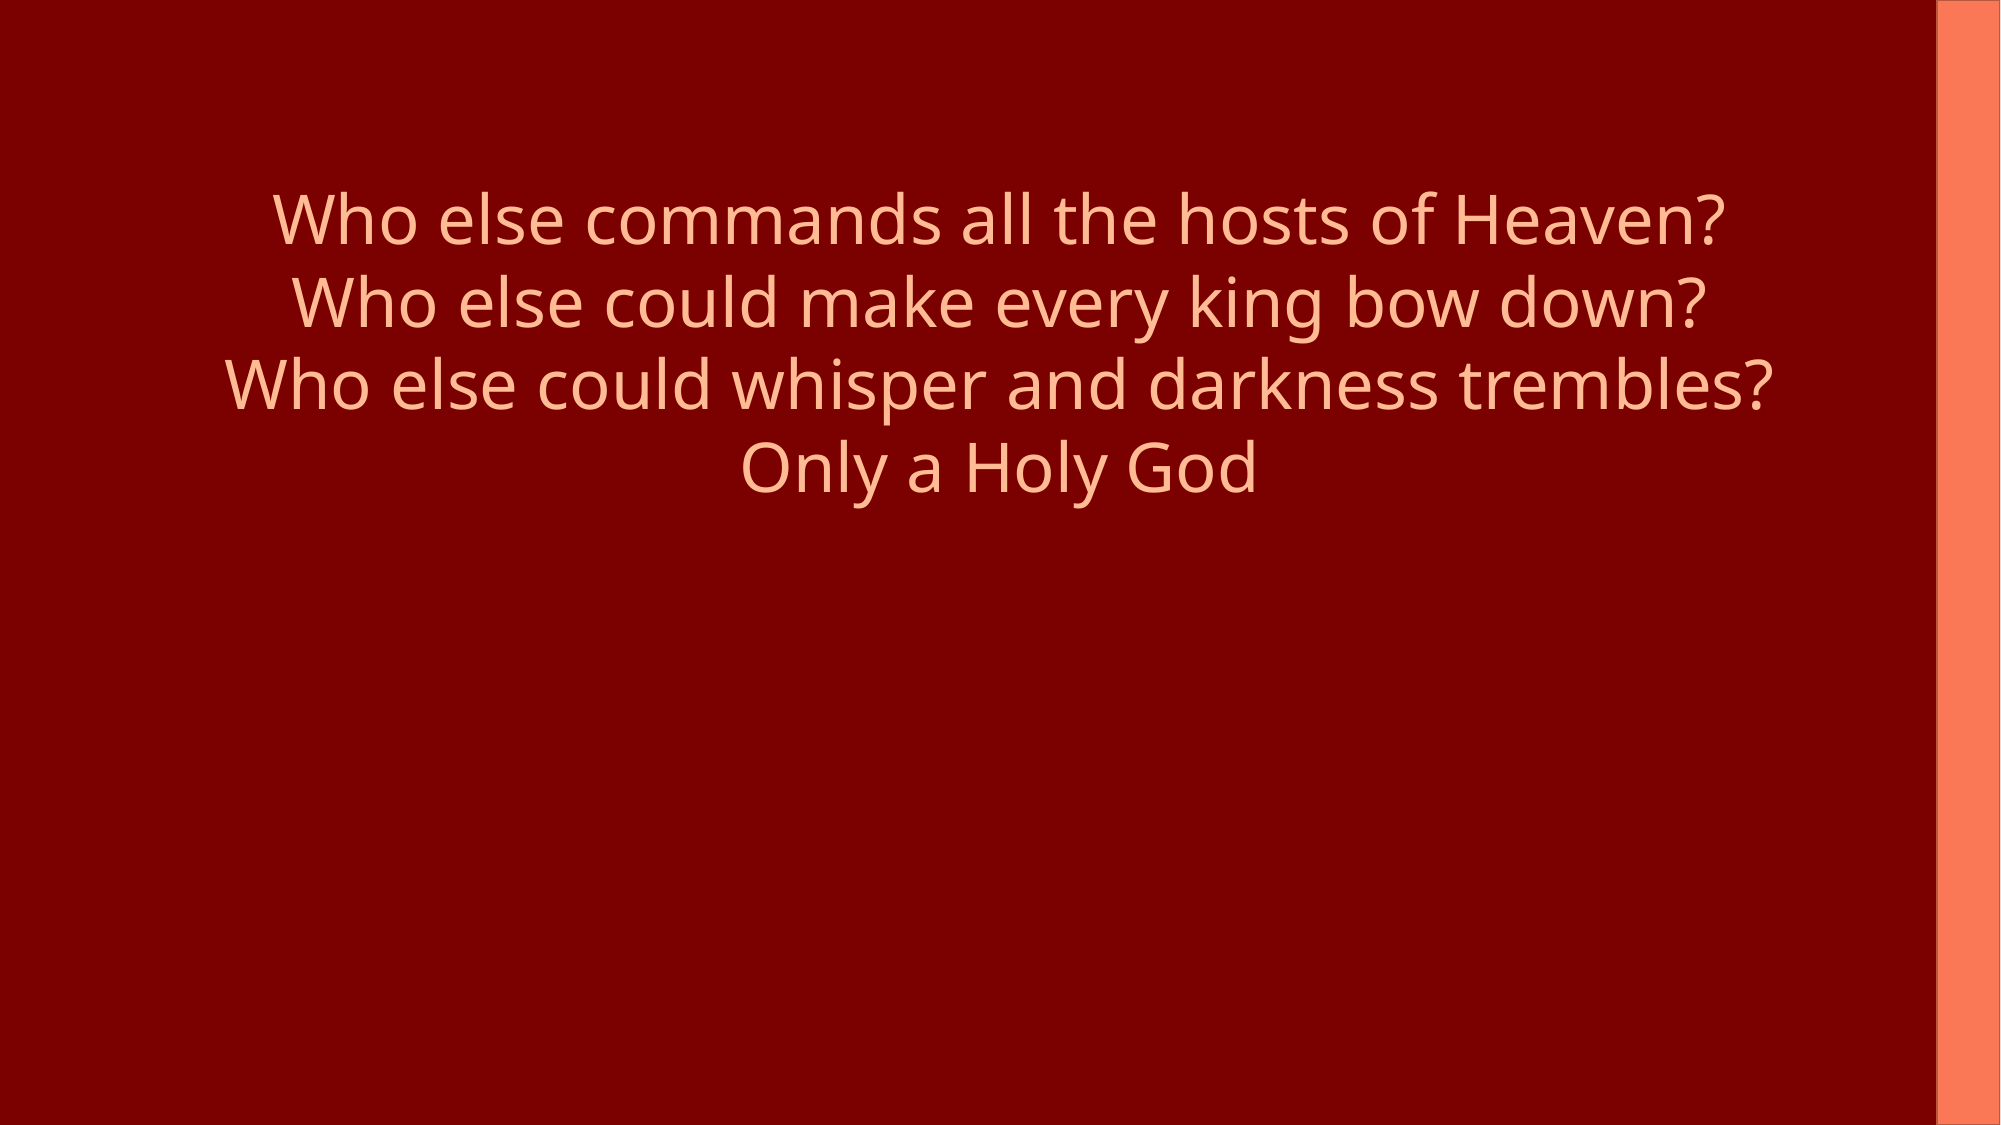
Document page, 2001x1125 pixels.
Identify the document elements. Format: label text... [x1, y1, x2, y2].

text_box Who else commands all the hosts of Heaven? Who else could make every king bow down? Who else could whisper and darkness trembles? Only a Holy God [99, 168, 1900, 596]
